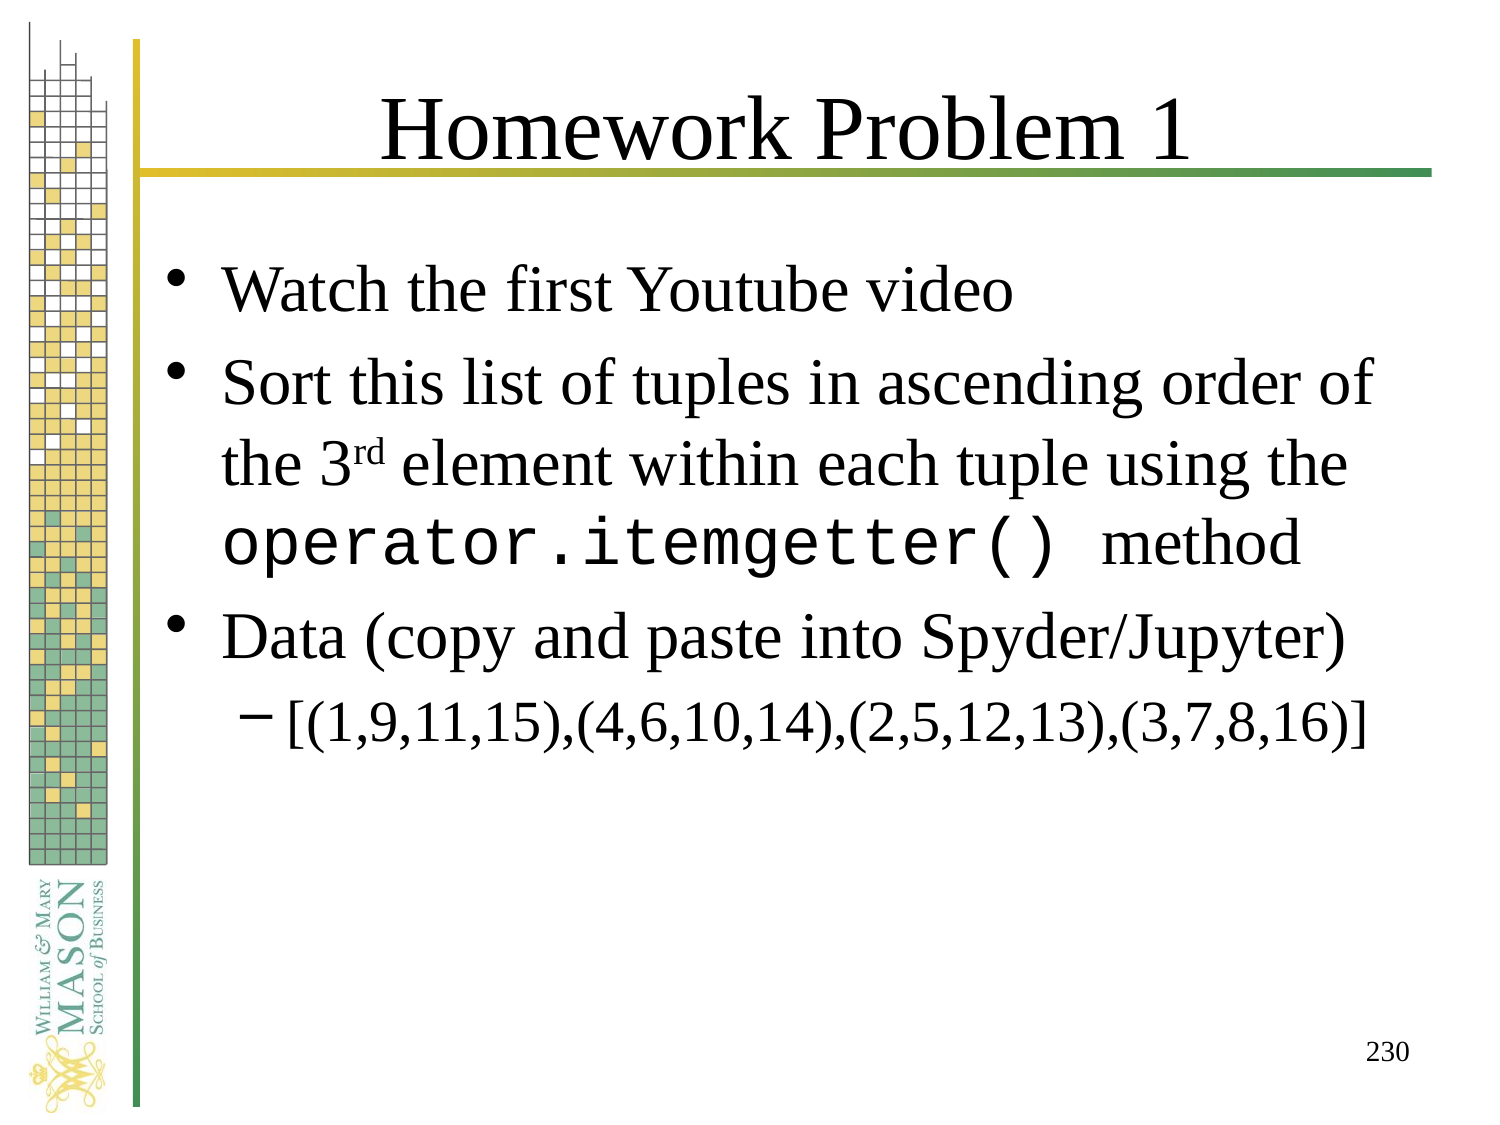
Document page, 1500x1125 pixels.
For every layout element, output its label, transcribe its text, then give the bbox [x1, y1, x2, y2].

title Naming Variables [29, 879, 107, 1113]
title Homework Problem 1 [150, 45, 1425, 200]
list Watch the first Youtube video Sort this list of tuples in ascending order of the 3rd element within each tuple using the operator.itemgetter() method Data (copy and paste into Spyder/Jupyter) [(1,9,11,15),(4,6,10,14),(2,5,12,13),(3,7,8,16)] [150, 237, 1425, 1005]
slide_number 230 [1048, 1024, 1426, 1103]
